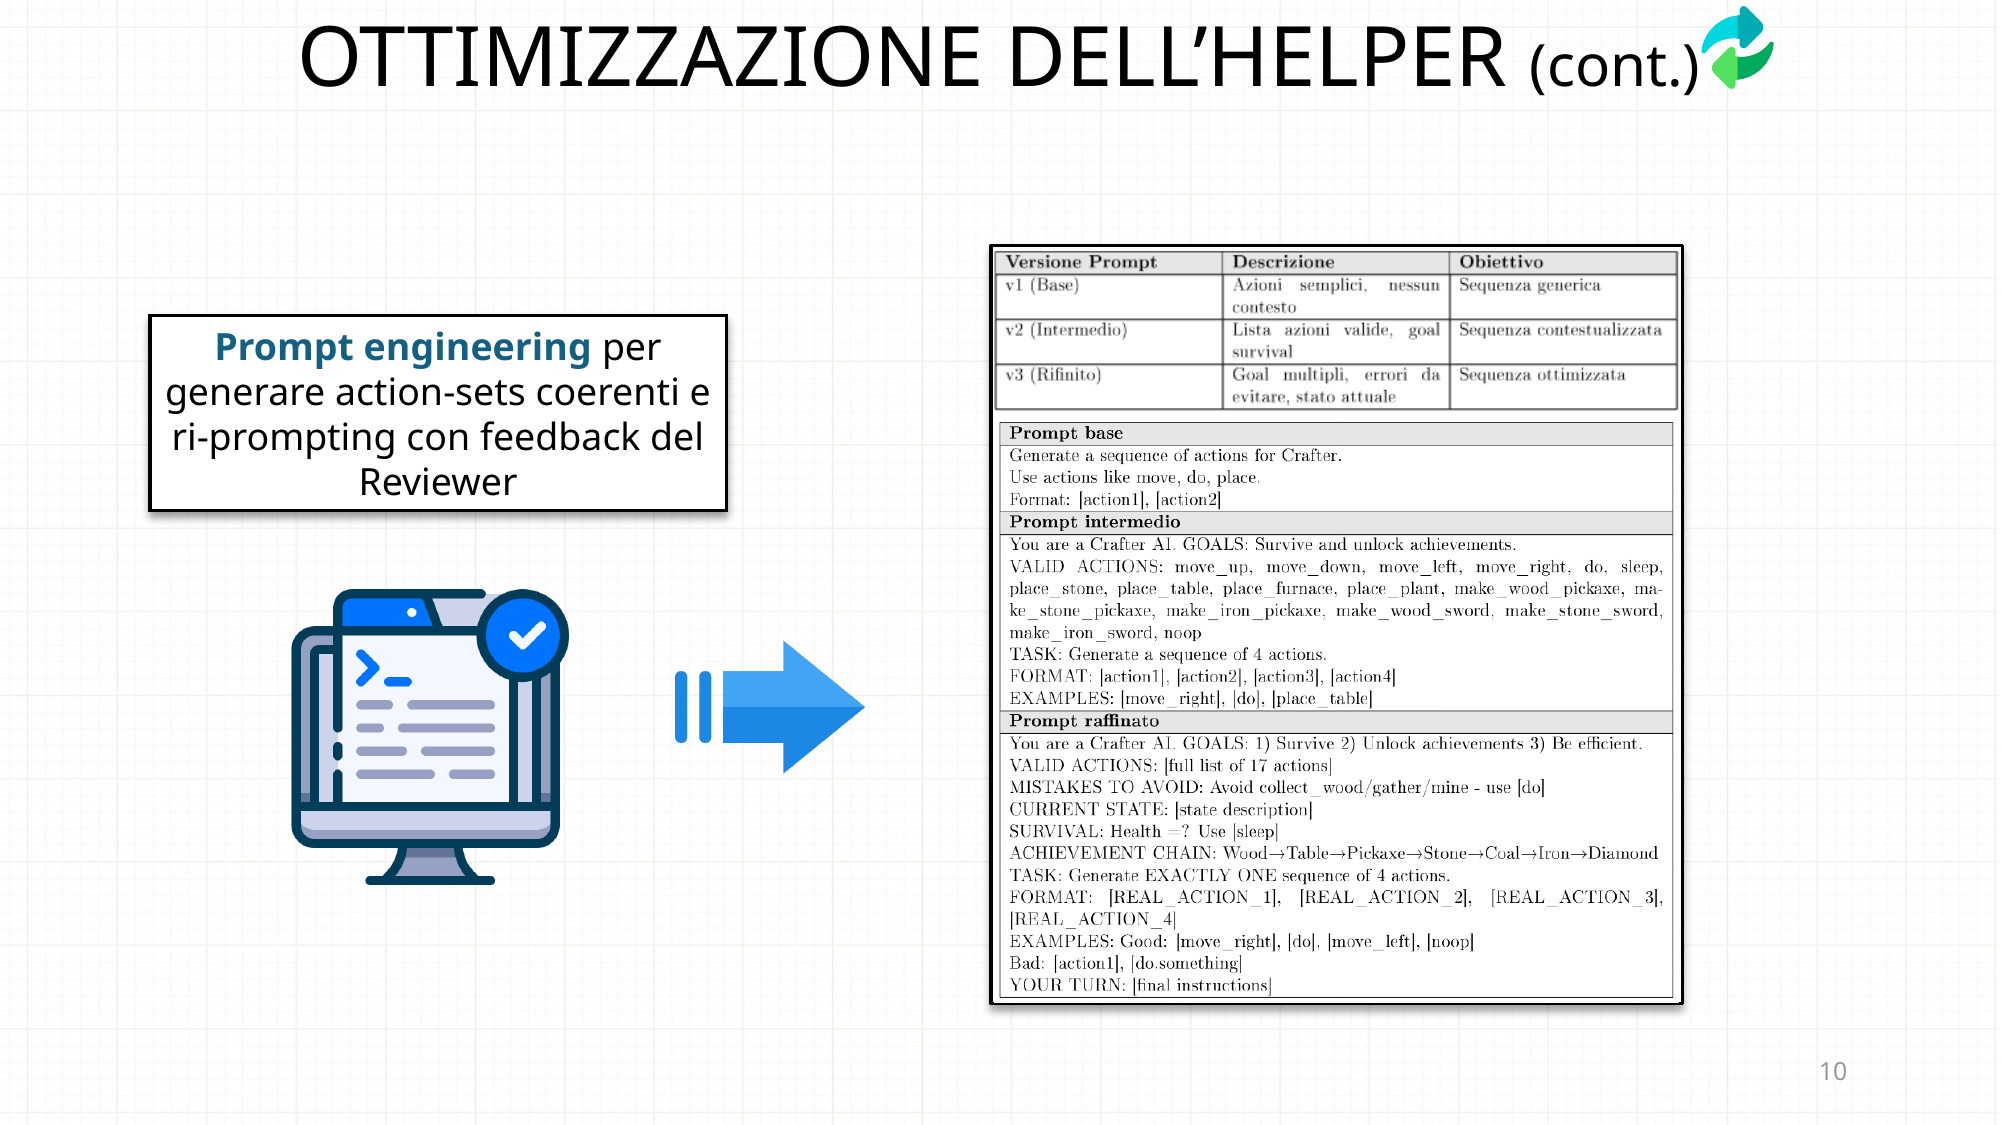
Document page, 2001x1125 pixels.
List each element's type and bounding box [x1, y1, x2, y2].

picture [0, 0, 1999, 1125]
text_box [992, 246, 1682, 1003]
